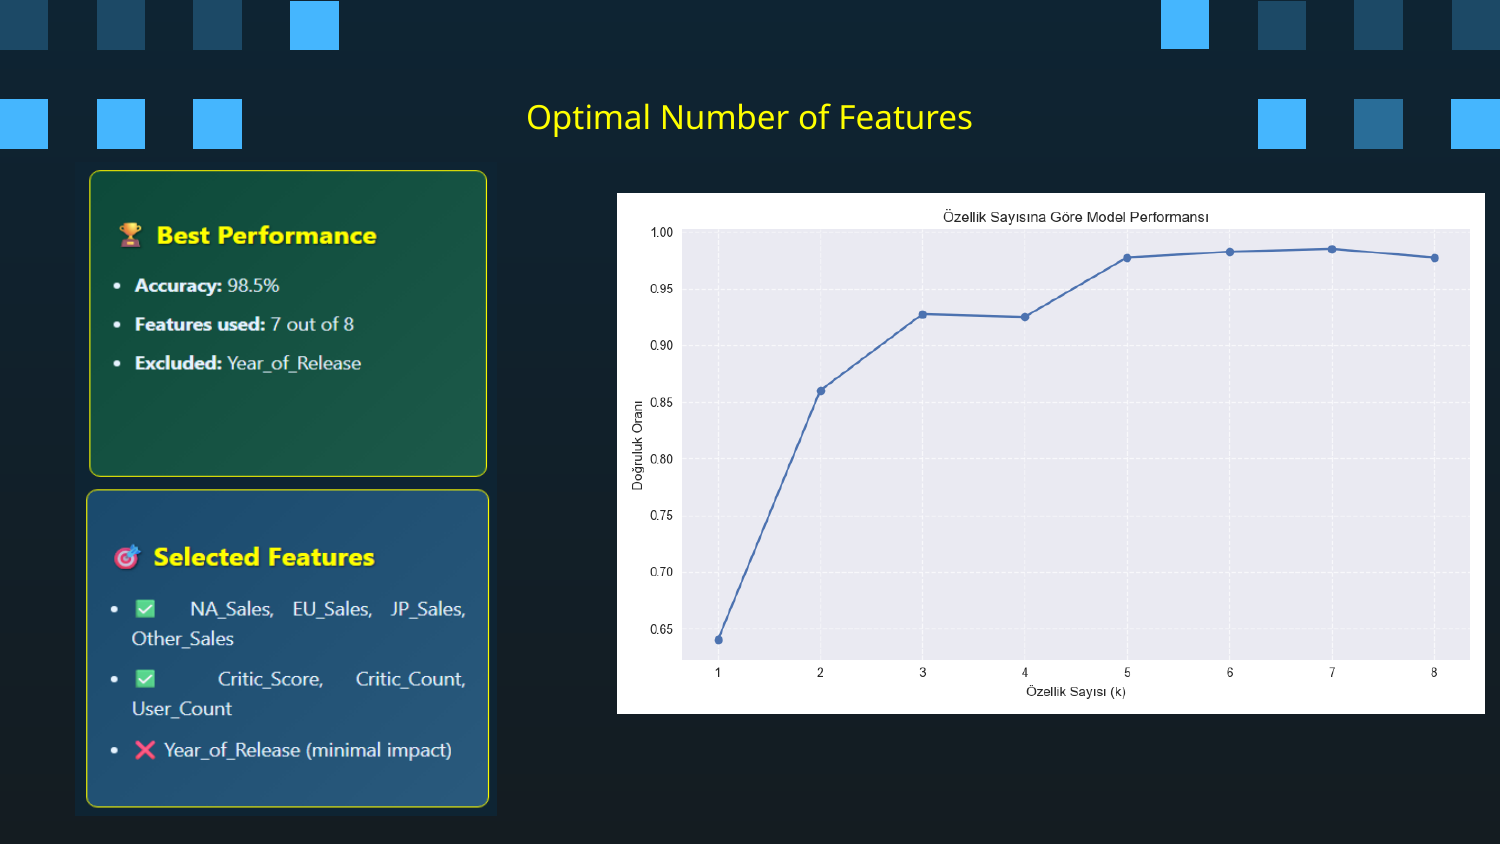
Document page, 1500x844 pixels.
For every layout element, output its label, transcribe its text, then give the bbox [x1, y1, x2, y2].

title Optimal Number of Features [117, 88, 1383, 144]
picture [617, 193, 1485, 715]
picture [75, 162, 497, 816]
